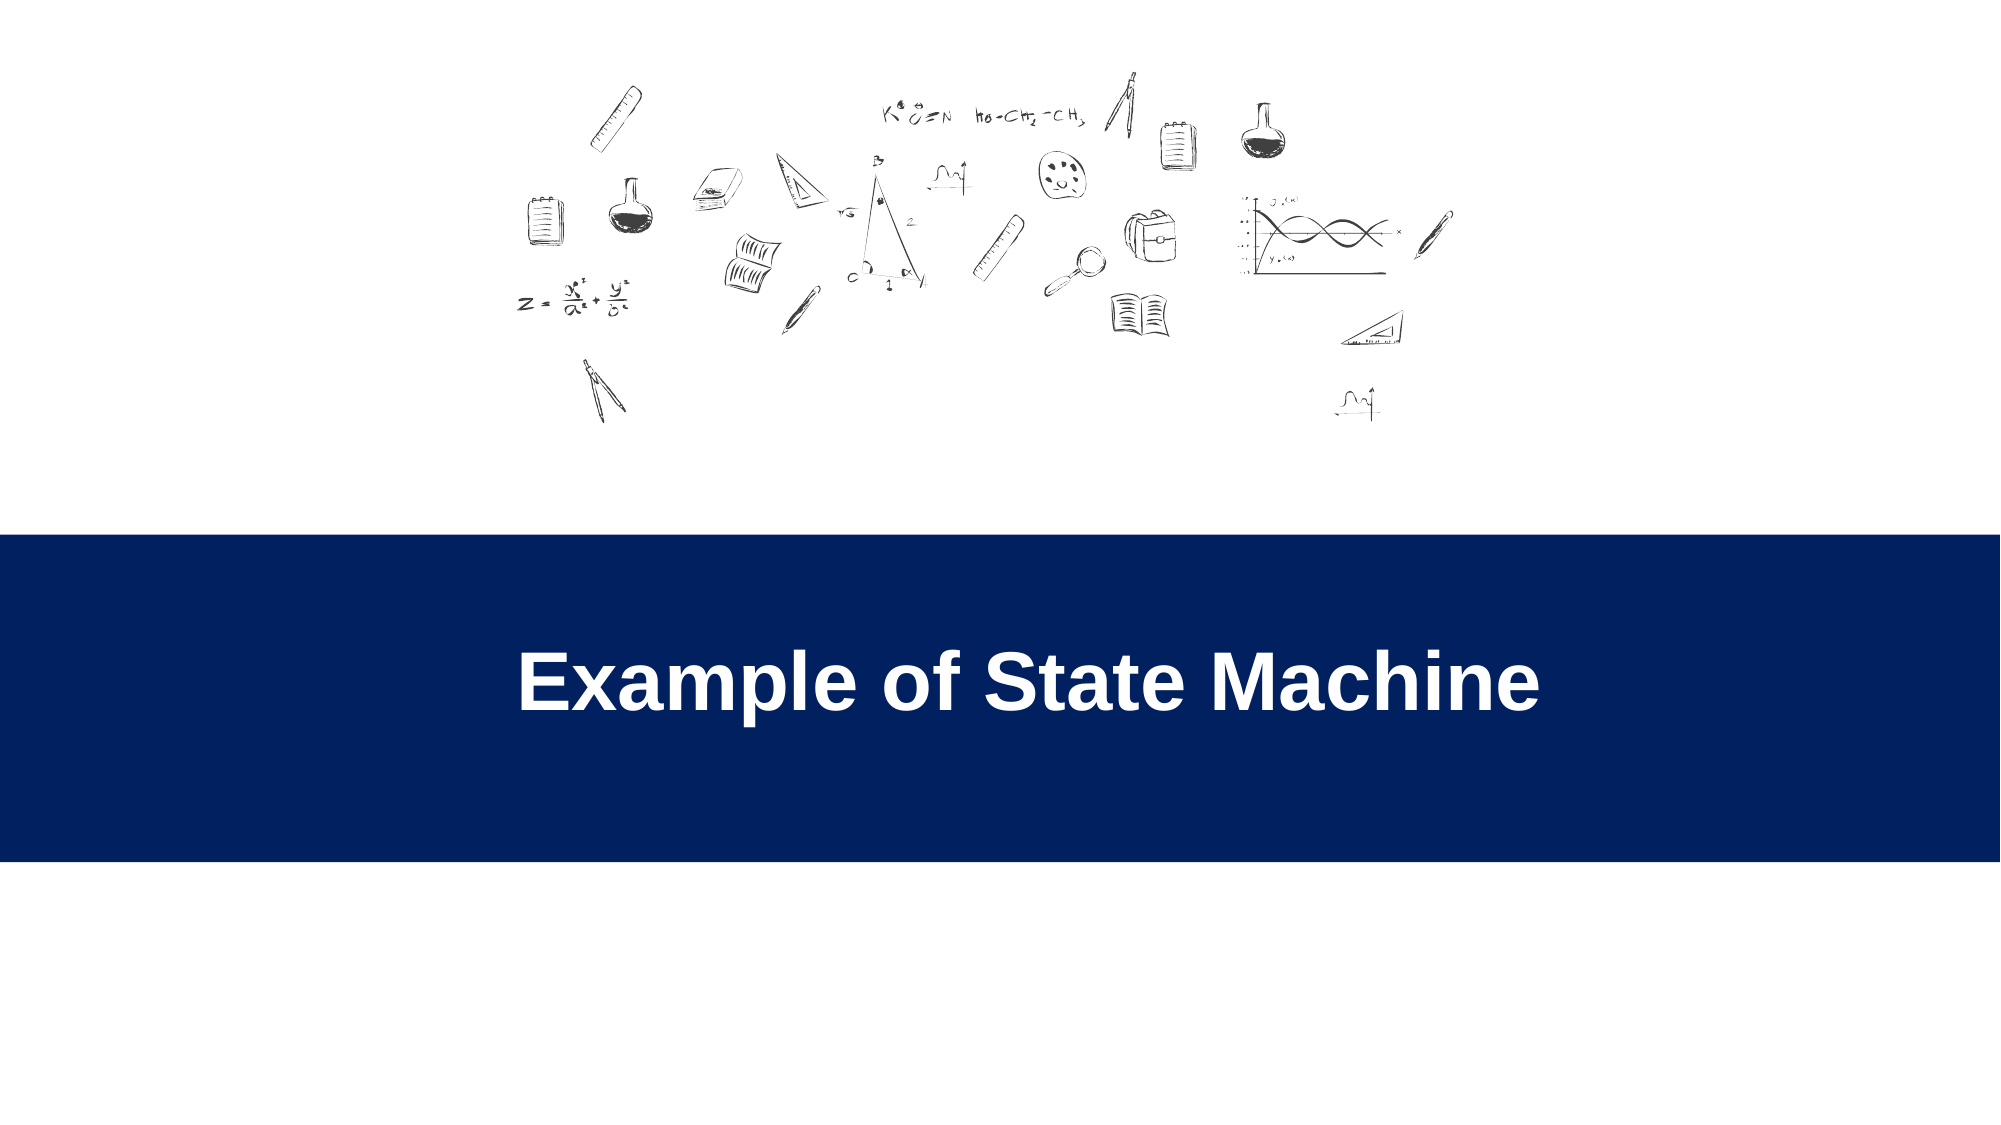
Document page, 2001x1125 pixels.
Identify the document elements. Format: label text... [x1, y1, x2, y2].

text_box Example of State Machine [29, 619, 2000, 735]
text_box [608, 177, 654, 234]
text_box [882, 100, 1085, 127]
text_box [835, 157, 937, 290]
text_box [1428, 204, 1439, 267]
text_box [962, 239, 1038, 257]
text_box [1124, 209, 1177, 263]
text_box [1237, 196, 1402, 275]
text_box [692, 166, 743, 211]
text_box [1160, 120, 1198, 171]
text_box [769, 158, 836, 196]
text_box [1104, 288, 1178, 342]
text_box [1332, 385, 1383, 423]
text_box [1241, 102, 1286, 159]
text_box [925, 159, 975, 198]
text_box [517, 277, 631, 317]
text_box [1111, 70, 1139, 137]
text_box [1038, 149, 1088, 200]
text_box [1339, 308, 1405, 346]
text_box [796, 279, 806, 342]
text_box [527, 195, 565, 246]
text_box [585, 355, 613, 423]
text_box [0, 533, 2000, 863]
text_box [1058, 238, 1088, 310]
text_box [715, 235, 789, 290]
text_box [580, 110, 655, 128]
